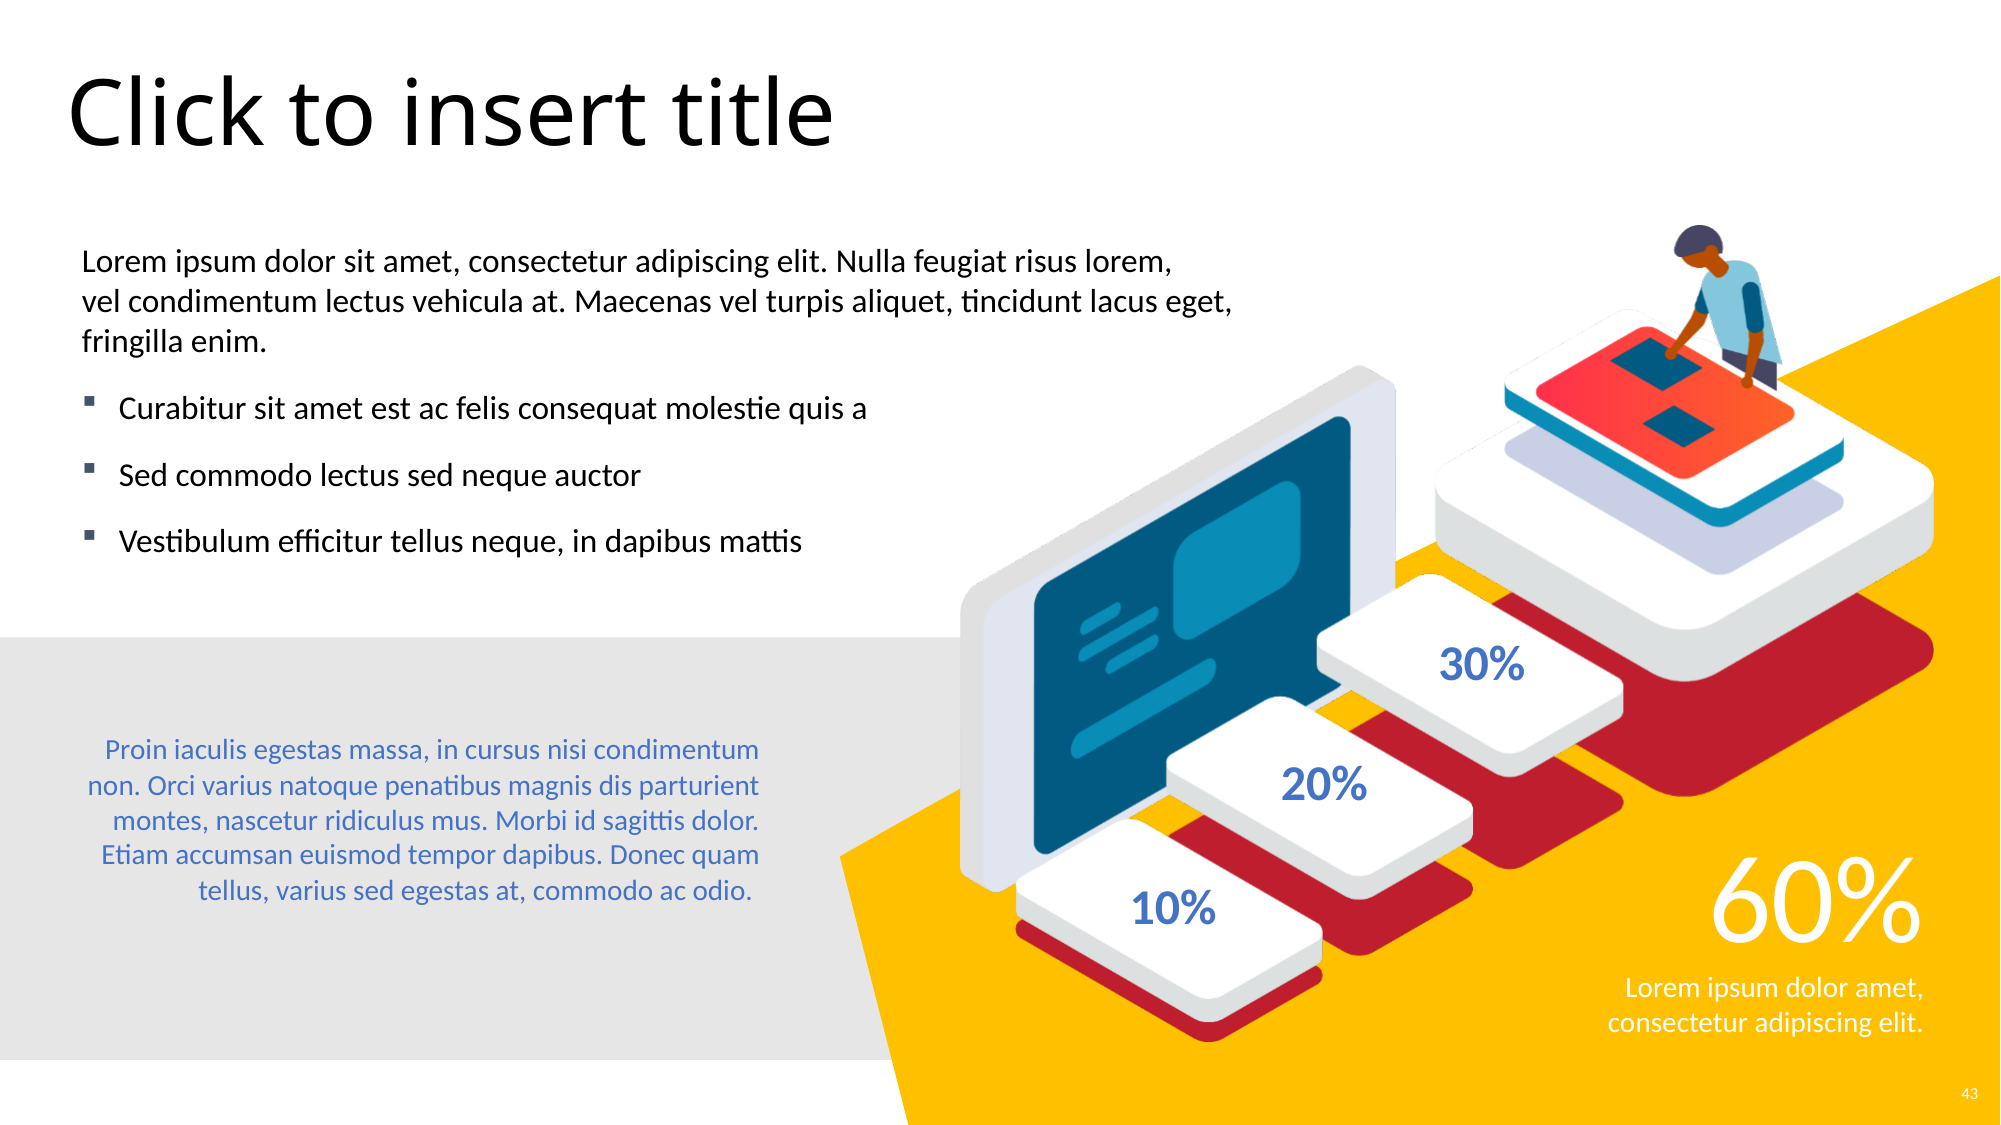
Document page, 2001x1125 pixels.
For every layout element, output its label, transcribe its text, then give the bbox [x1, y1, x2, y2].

text_box 60% Lorem ipsum dolor amet, consectetur adipiscing elit. [1484, 817, 1925, 1088]
picture [960, 225, 1934, 1042]
list Lorem ipsum dolor sit amet, consectetur adipiscing elit. Nulla feugiat risus lorem, vel condimentum lectus vehicula at. Maecenas vel turpis aliquet, tincidunt lacus eget, fringilla enim. Curabitur sit amet est ac felis consequat molestie quis a Sed commodo lectus sed neque auctor Vestibulum efficitur tellus neque, in dapibus mattis [66, 231, 1933, 597]
list Proin iaculis egestas massa, in cursus nisi condimentum non. Orci varius natoque penatibus magnis dis parturient montes, nascetur ridiculus mus. Morbi id sagittis dolor. Etiam accumsan euismod tempor dapibus. Donec quam tellus, varius sed egestas at, commodo ac odio. [66, 723, 775, 954]
title Click to insert title [66, 66, 1686, 208]
